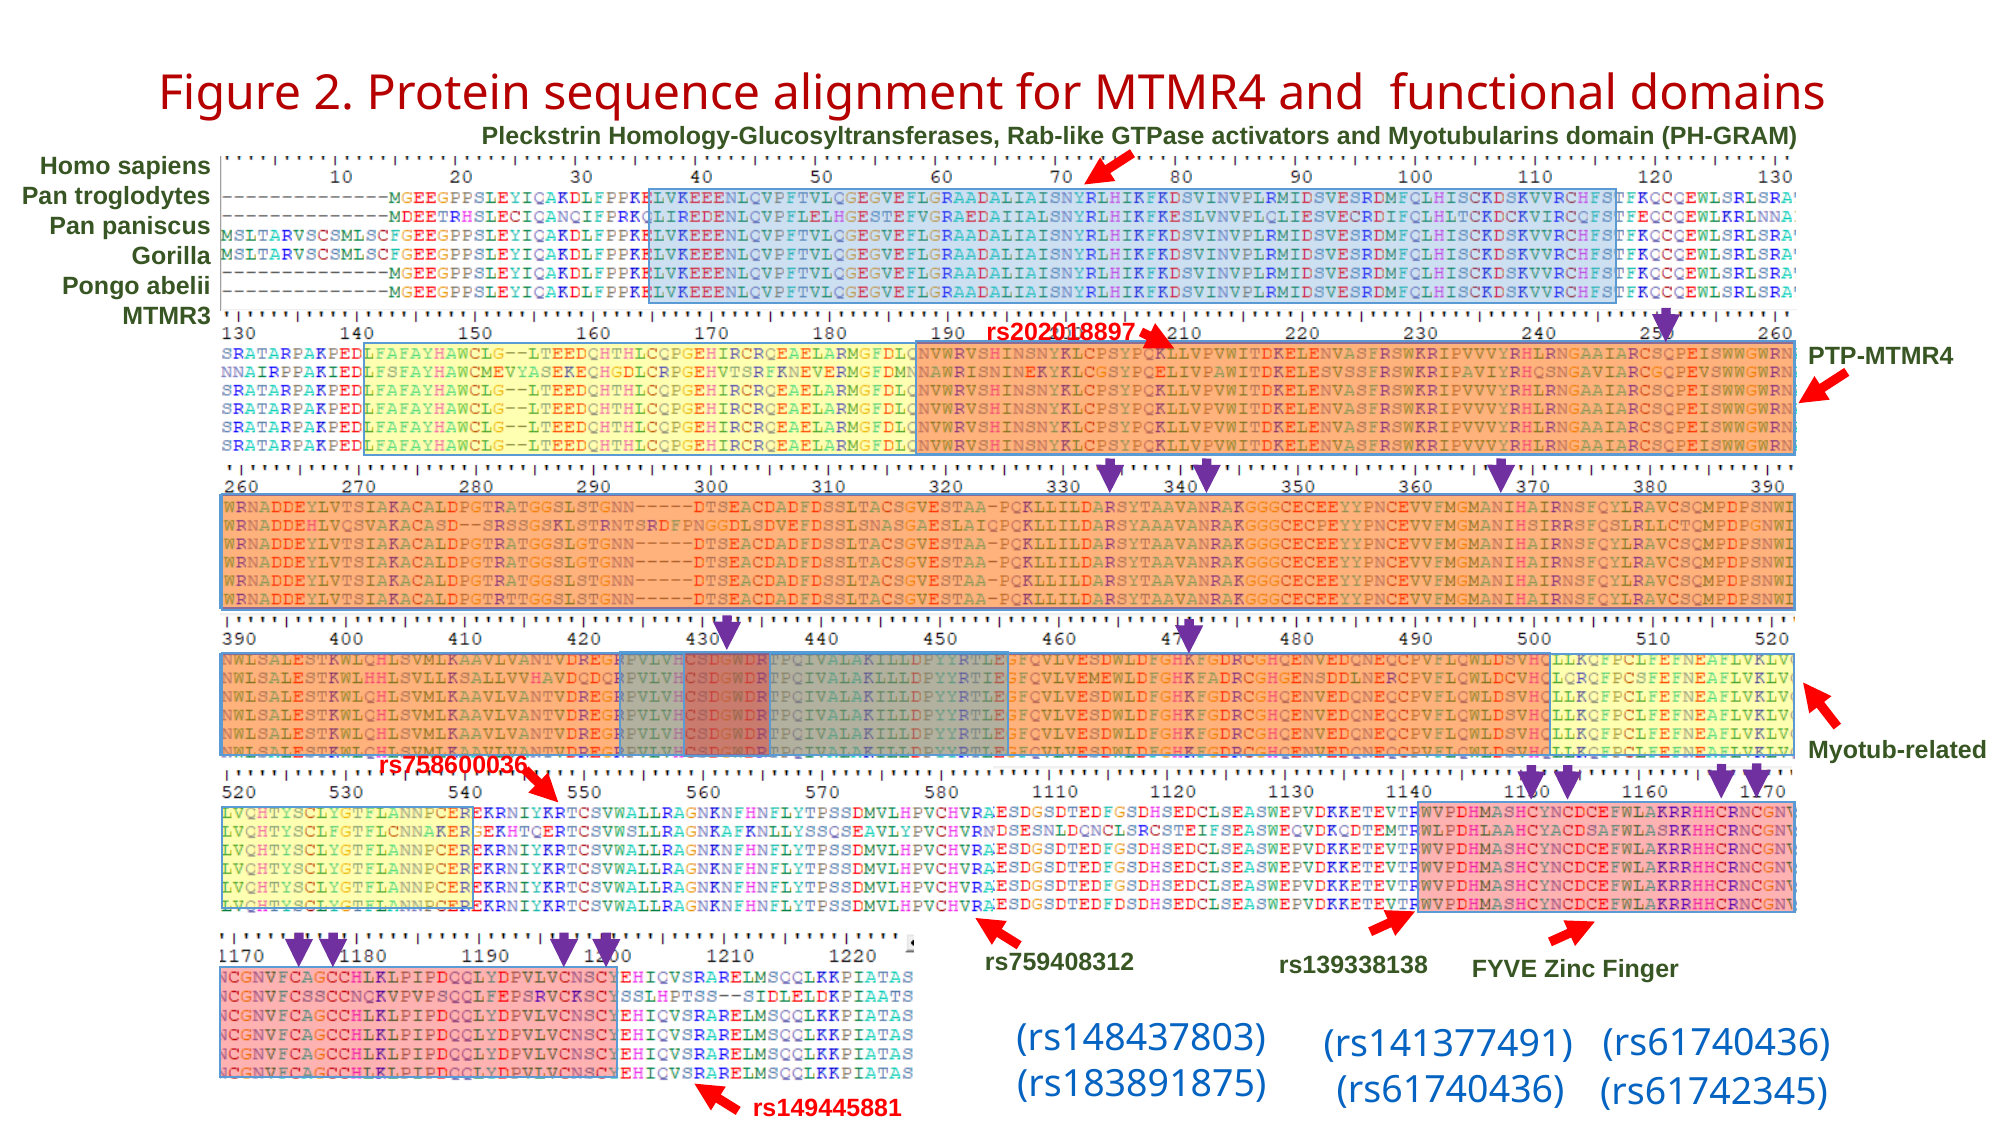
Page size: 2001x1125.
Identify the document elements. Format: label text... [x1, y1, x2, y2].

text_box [525, 769, 559, 803]
text_box Pleckstrin Homology-Glucosyltransferases, Rab-like GTPase activators and Myotubularins domain (PH-GRAM) [466, 127, 1816, 157]
text_box (rs141377491) [1308, 1011, 1587, 1077]
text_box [1370, 911, 1416, 932]
text_box FYVE Zinc Finger [1457, 945, 1695, 991]
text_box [1803, 682, 1838, 727]
picture [220, 932, 914, 1087]
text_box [975, 917, 1020, 946]
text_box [1549, 921, 1595, 942]
text_box Myotub-related [1793, 726, 2000, 772]
text_box PTP-MTMR4 [1797, 332, 1969, 377]
text_box Homo sapiens Pan troglodytes Pan paniscus Gorilla Pongo abelii MTMR3 [6, 142, 226, 337]
text_box rs759408312 [970, 937, 1150, 983]
text_box (rs183891875) [1002, 1051, 1282, 1118]
picture [220, 156, 1797, 460]
text_box rs149445881 [738, 1083, 918, 1125]
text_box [694, 1083, 739, 1111]
picture [220, 465, 1797, 918]
text_box (rs61740436) [1587, 1010, 1846, 1076]
text_box rs139338138 [1264, 941, 1444, 987]
text_box (rs148437803) [992, 1005, 1281, 1072]
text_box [1140, 331, 1175, 349]
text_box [1798, 371, 1847, 404]
text_box (rs61742345) [1585, 1059, 1843, 1125]
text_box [1083, 153, 1133, 185]
text_box Figure 2. Protein sequence alignment for MTMR4 and functional domains [143, 0, 1843, 127]
text_box (rs61740436) [1321, 1057, 1580, 1123]
